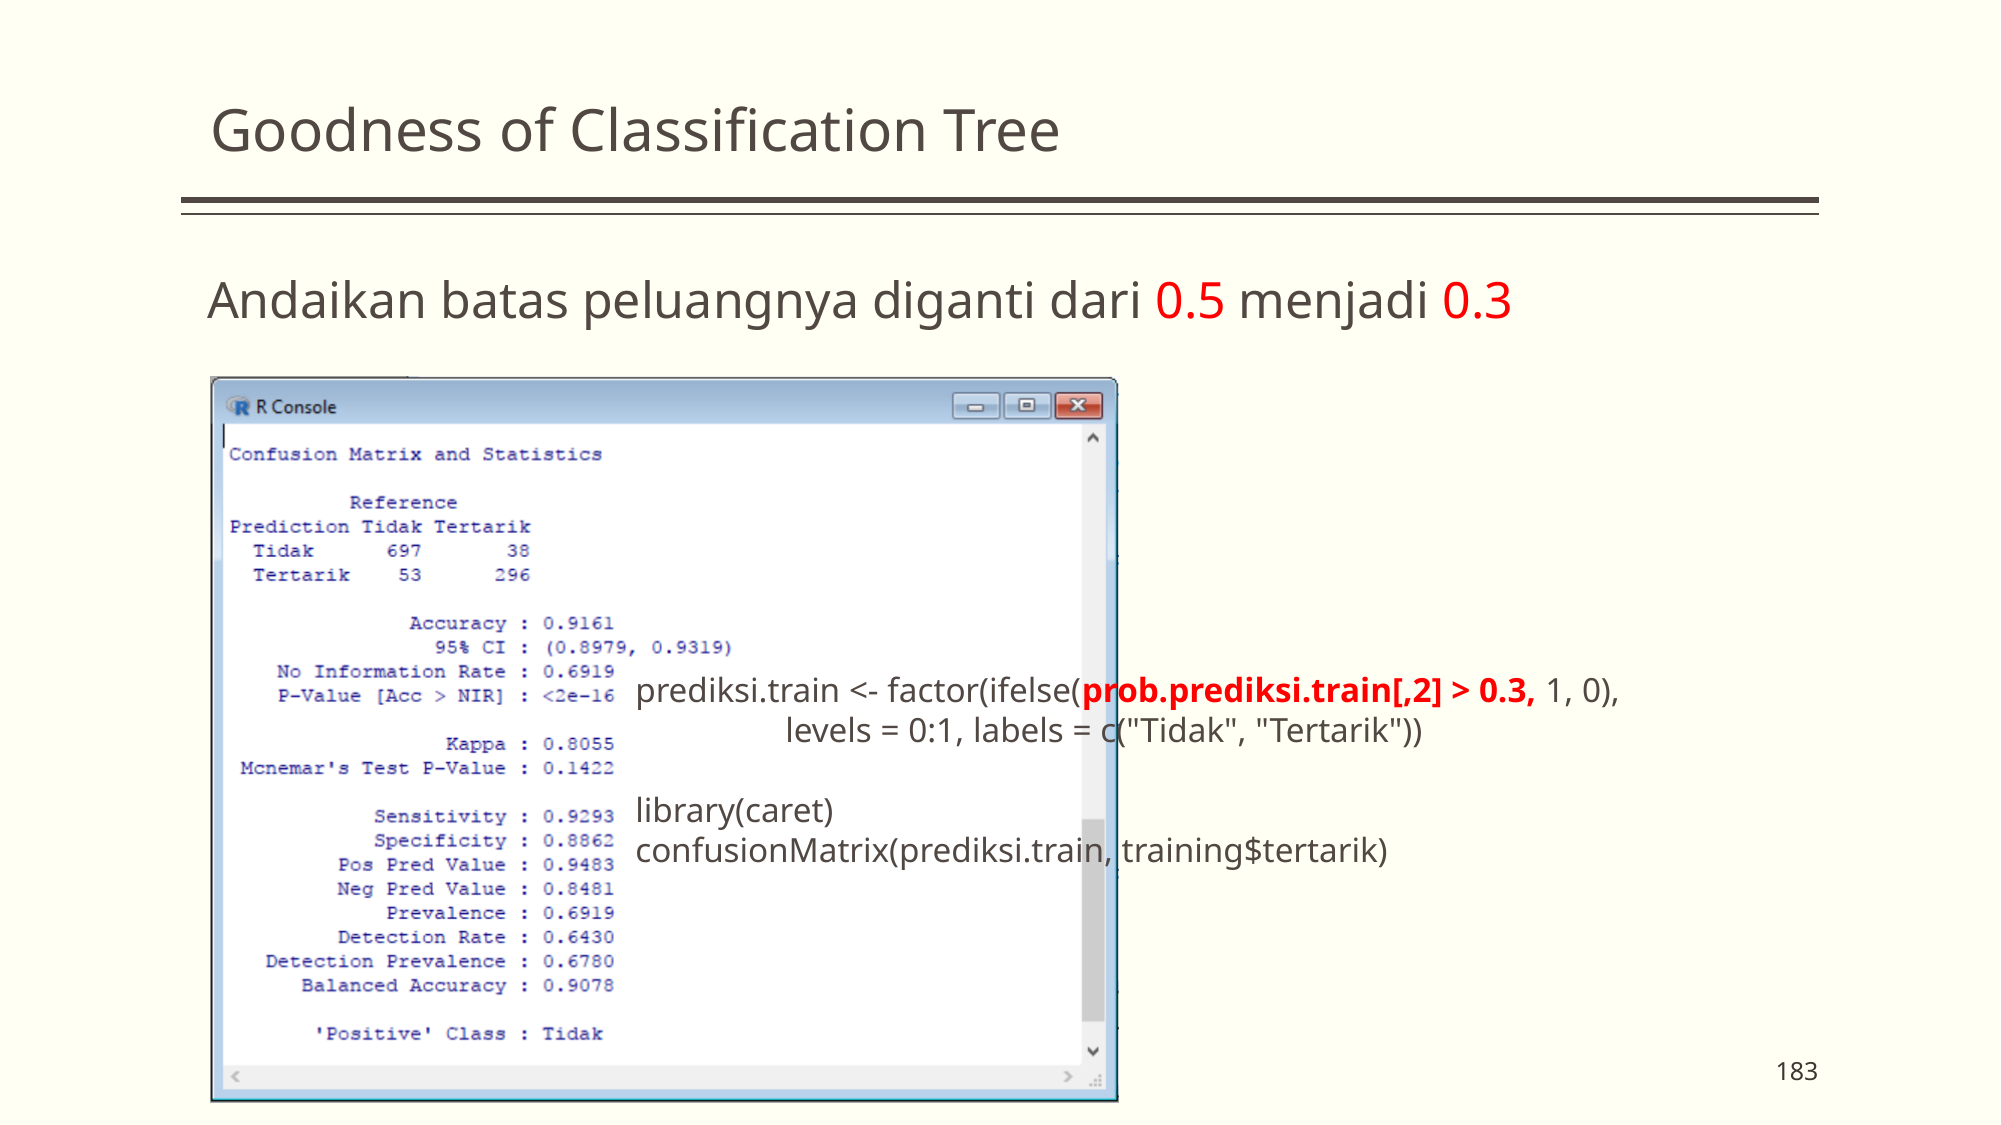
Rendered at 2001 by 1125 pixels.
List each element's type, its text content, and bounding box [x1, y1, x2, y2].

slide_number 183 [1518, 1042, 1819, 1103]
text_box Andaikan batas peluangnya diganti dari 0.5 menjadi 0.3 [192, 261, 1563, 337]
title Goodness of Classification Tree [210, 38, 1505, 172]
picture [210, 376, 1119, 1103]
text_box prediksi.train <- factor(ifelse(prob.prediksi.train[,2] > 0.3, 1, 0), levels = 0:1, labels = c("Tidak", "Tertarik")) library(caret) confusionMatrix(prediksi.train, training$tertarik) [1123, 662, 1656, 877]
